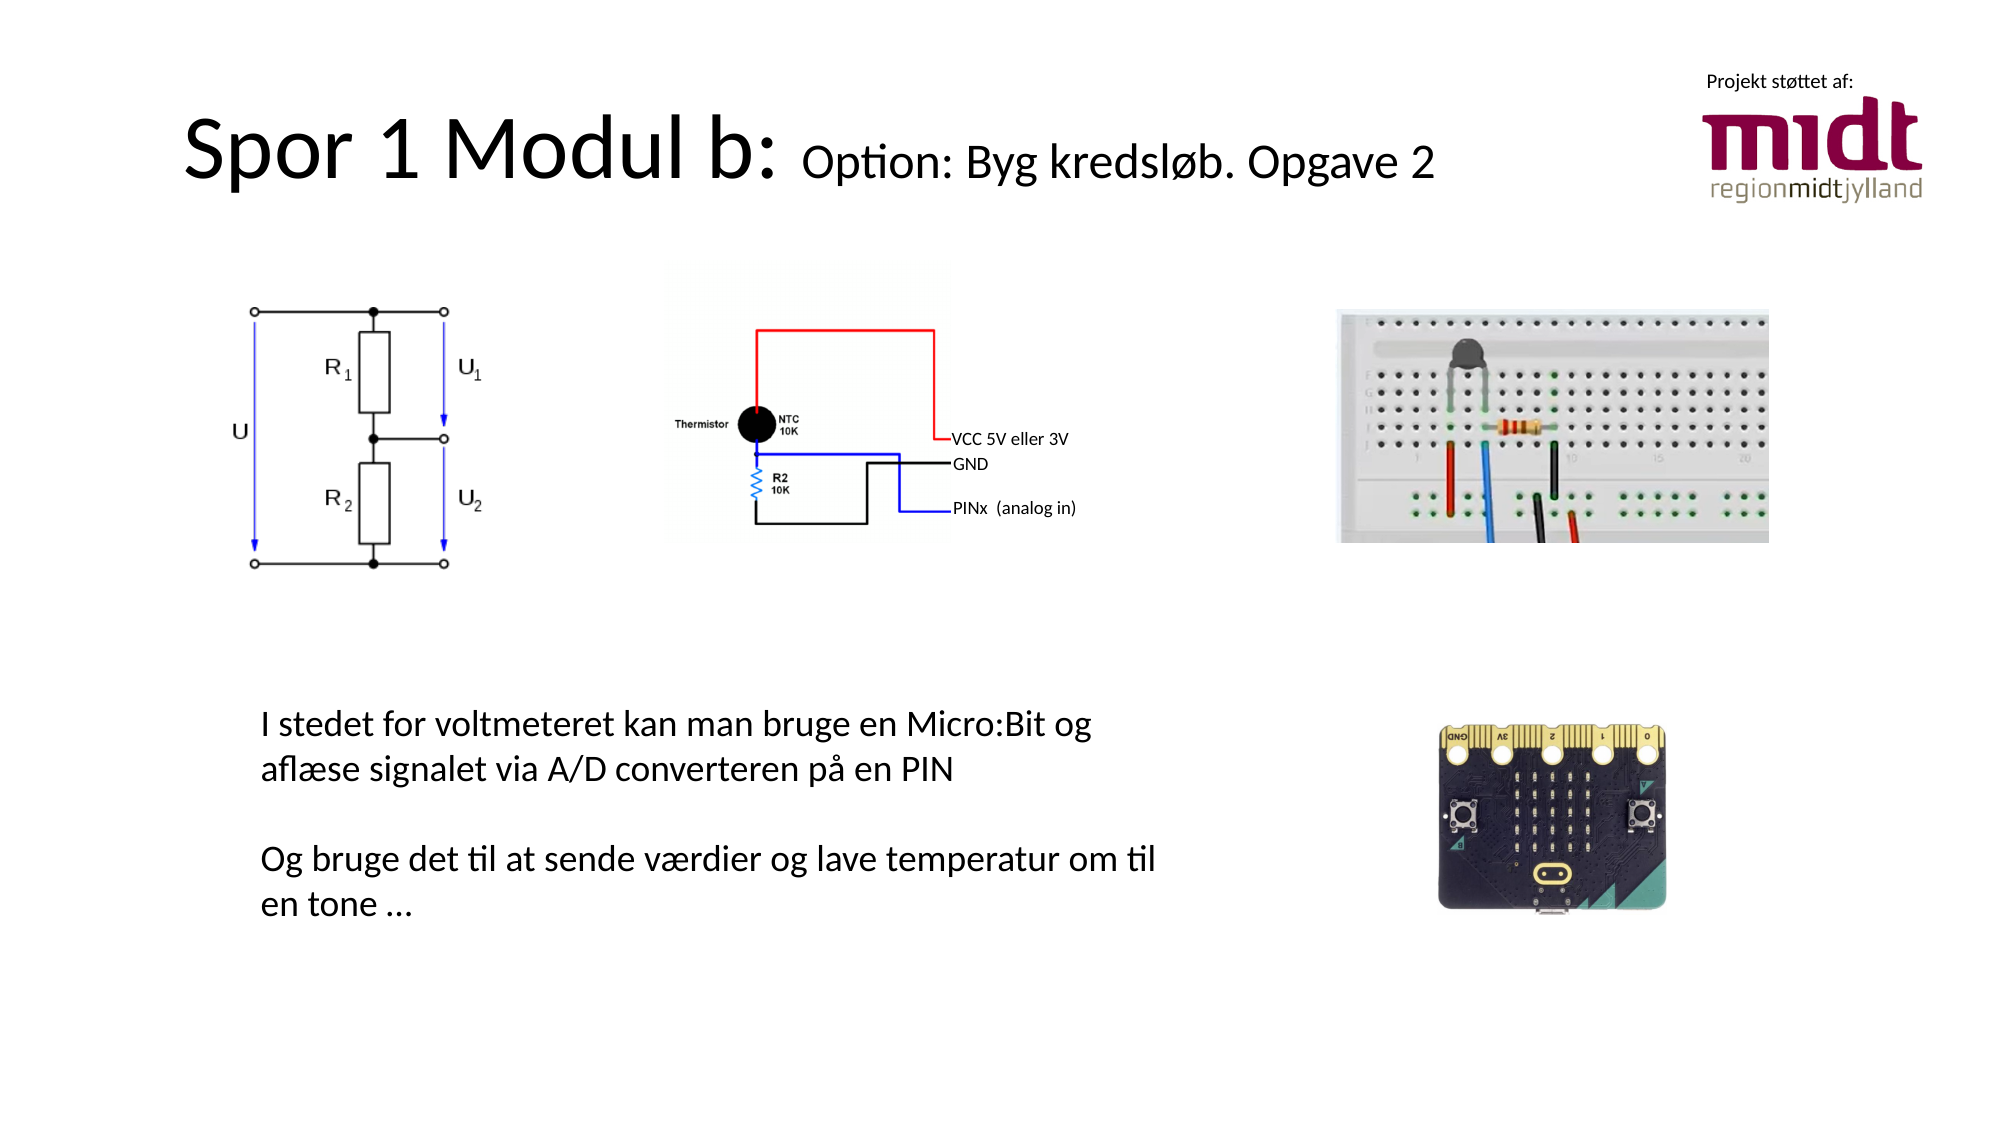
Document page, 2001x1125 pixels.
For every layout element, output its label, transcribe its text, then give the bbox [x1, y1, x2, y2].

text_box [231, 260, 1769, 570]
picture [1437, 723, 1667, 915]
text_box I stedet for voltmeteret kan man bruge en Micro:Bit og aflæse signalet via A/D converteren på en PIN Og bruge det til at sende værdier og lave temperatur om til en tone … [245, 691, 1186, 932]
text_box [127, 59, 1923, 207]
